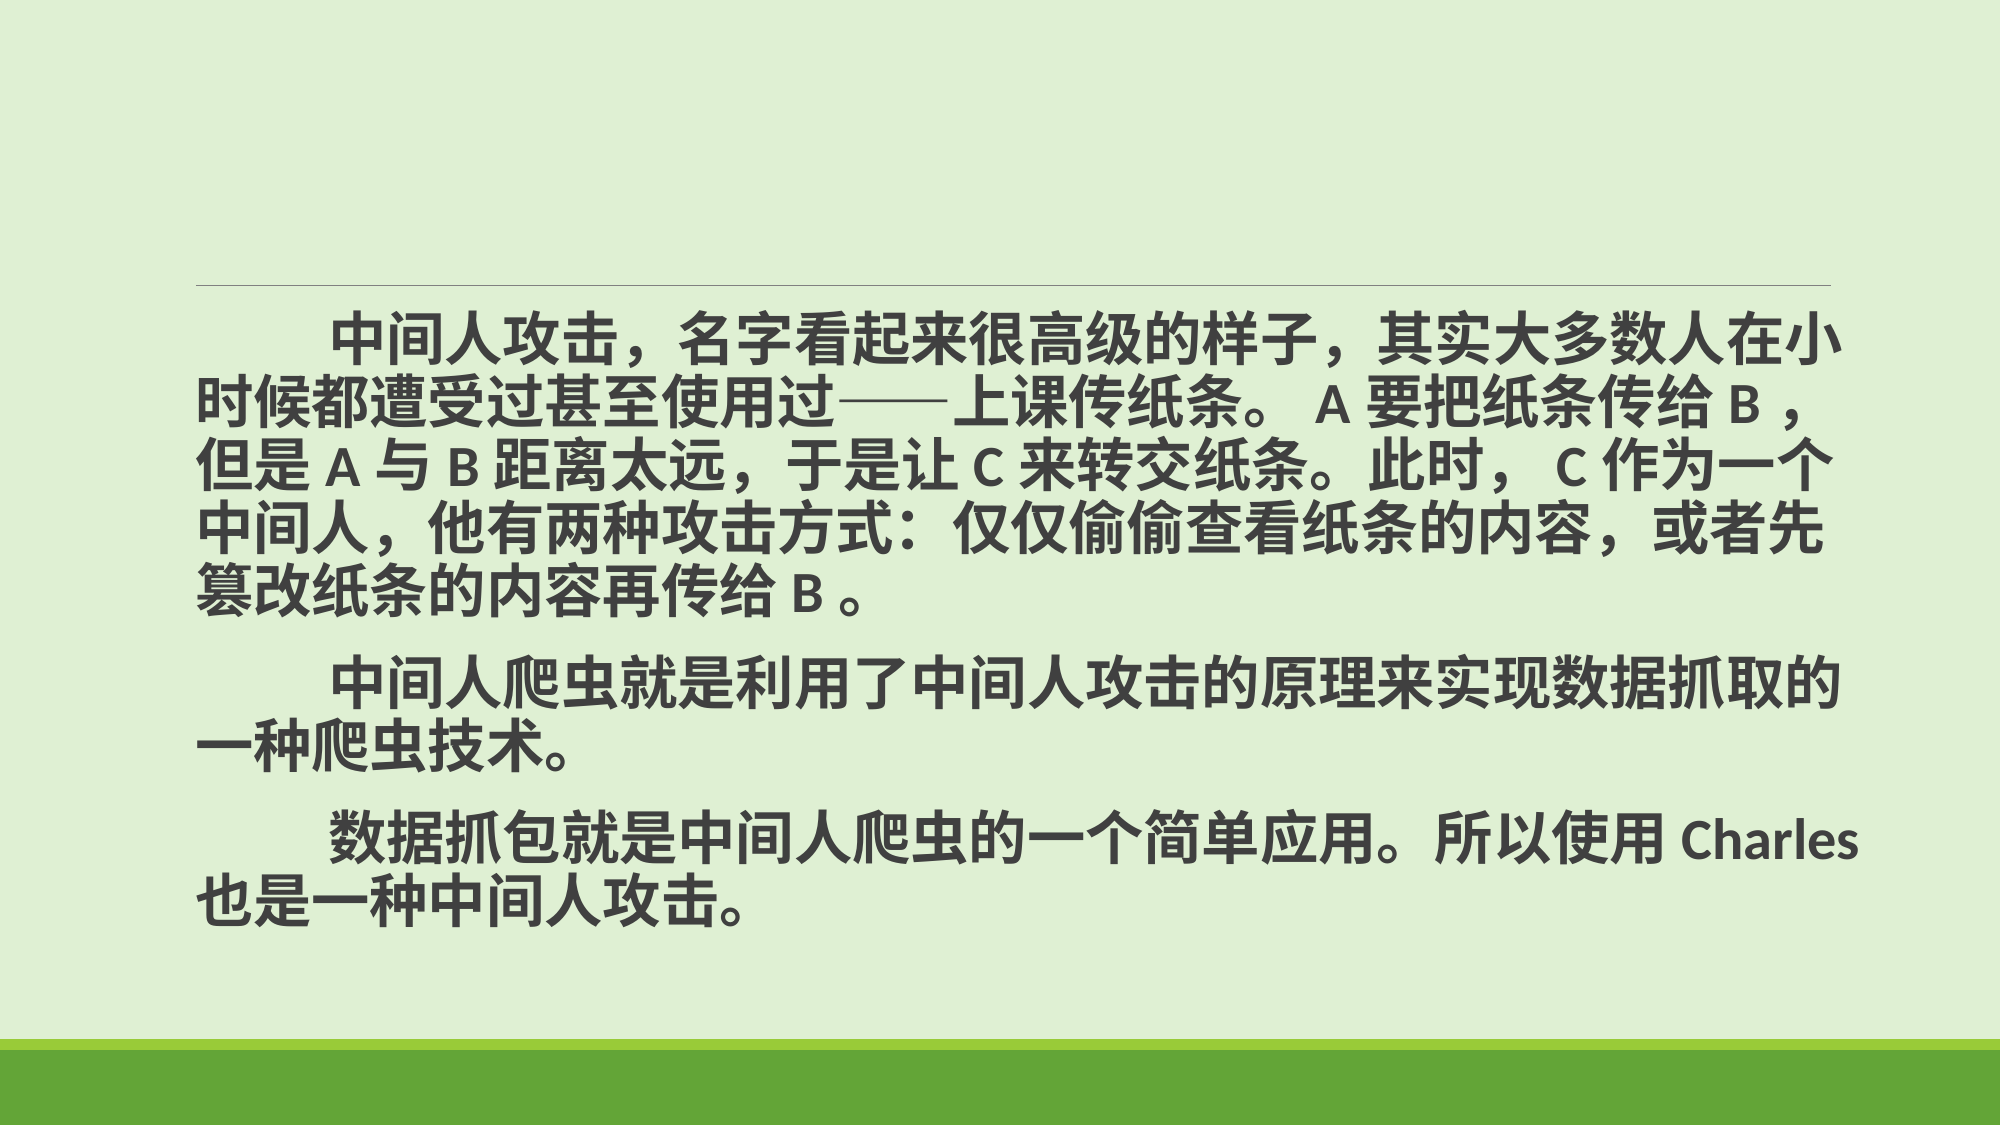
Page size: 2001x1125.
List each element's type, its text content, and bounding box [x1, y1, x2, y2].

list 中间人攻击，名字看起来很高级的样子，其实大多数人在小时候都遭受过甚至使用过——上课传纸条。A要把纸条传给B，但是A与B距离太远，于是让C来转交纸条。此时，C作为一个中间人，他有两种攻击方式：仅仅偷偷查看纸条的内容，或者先篡改纸条的内容再传给B。 中间人爬虫就是利用了中间人攻击的原理来实现数据抓取的一种爬虫技术。 数据抓包就是中间人爬虫的一个简单应用。所以使用Charles也是一种中间人攻击。 [180, 302, 1868, 963]
